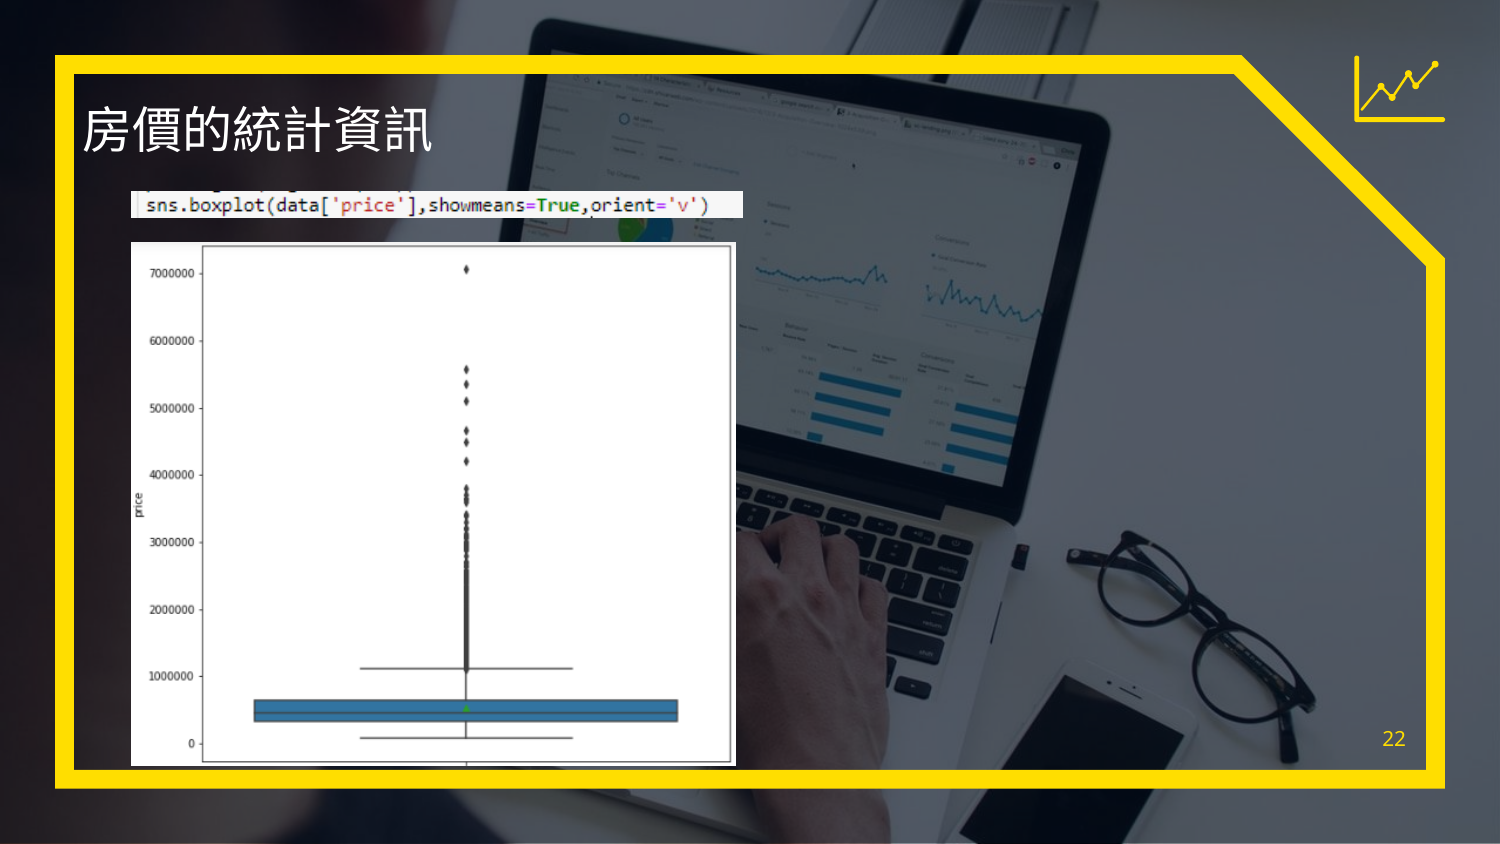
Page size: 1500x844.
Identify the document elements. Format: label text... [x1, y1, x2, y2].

subtitle 房價的統計資訊 [82, 89, 1342, 218]
picture [0, 0, 1500, 844]
slide_number 22 [1366, 711, 1406, 755]
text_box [1354, 55, 1446, 123]
